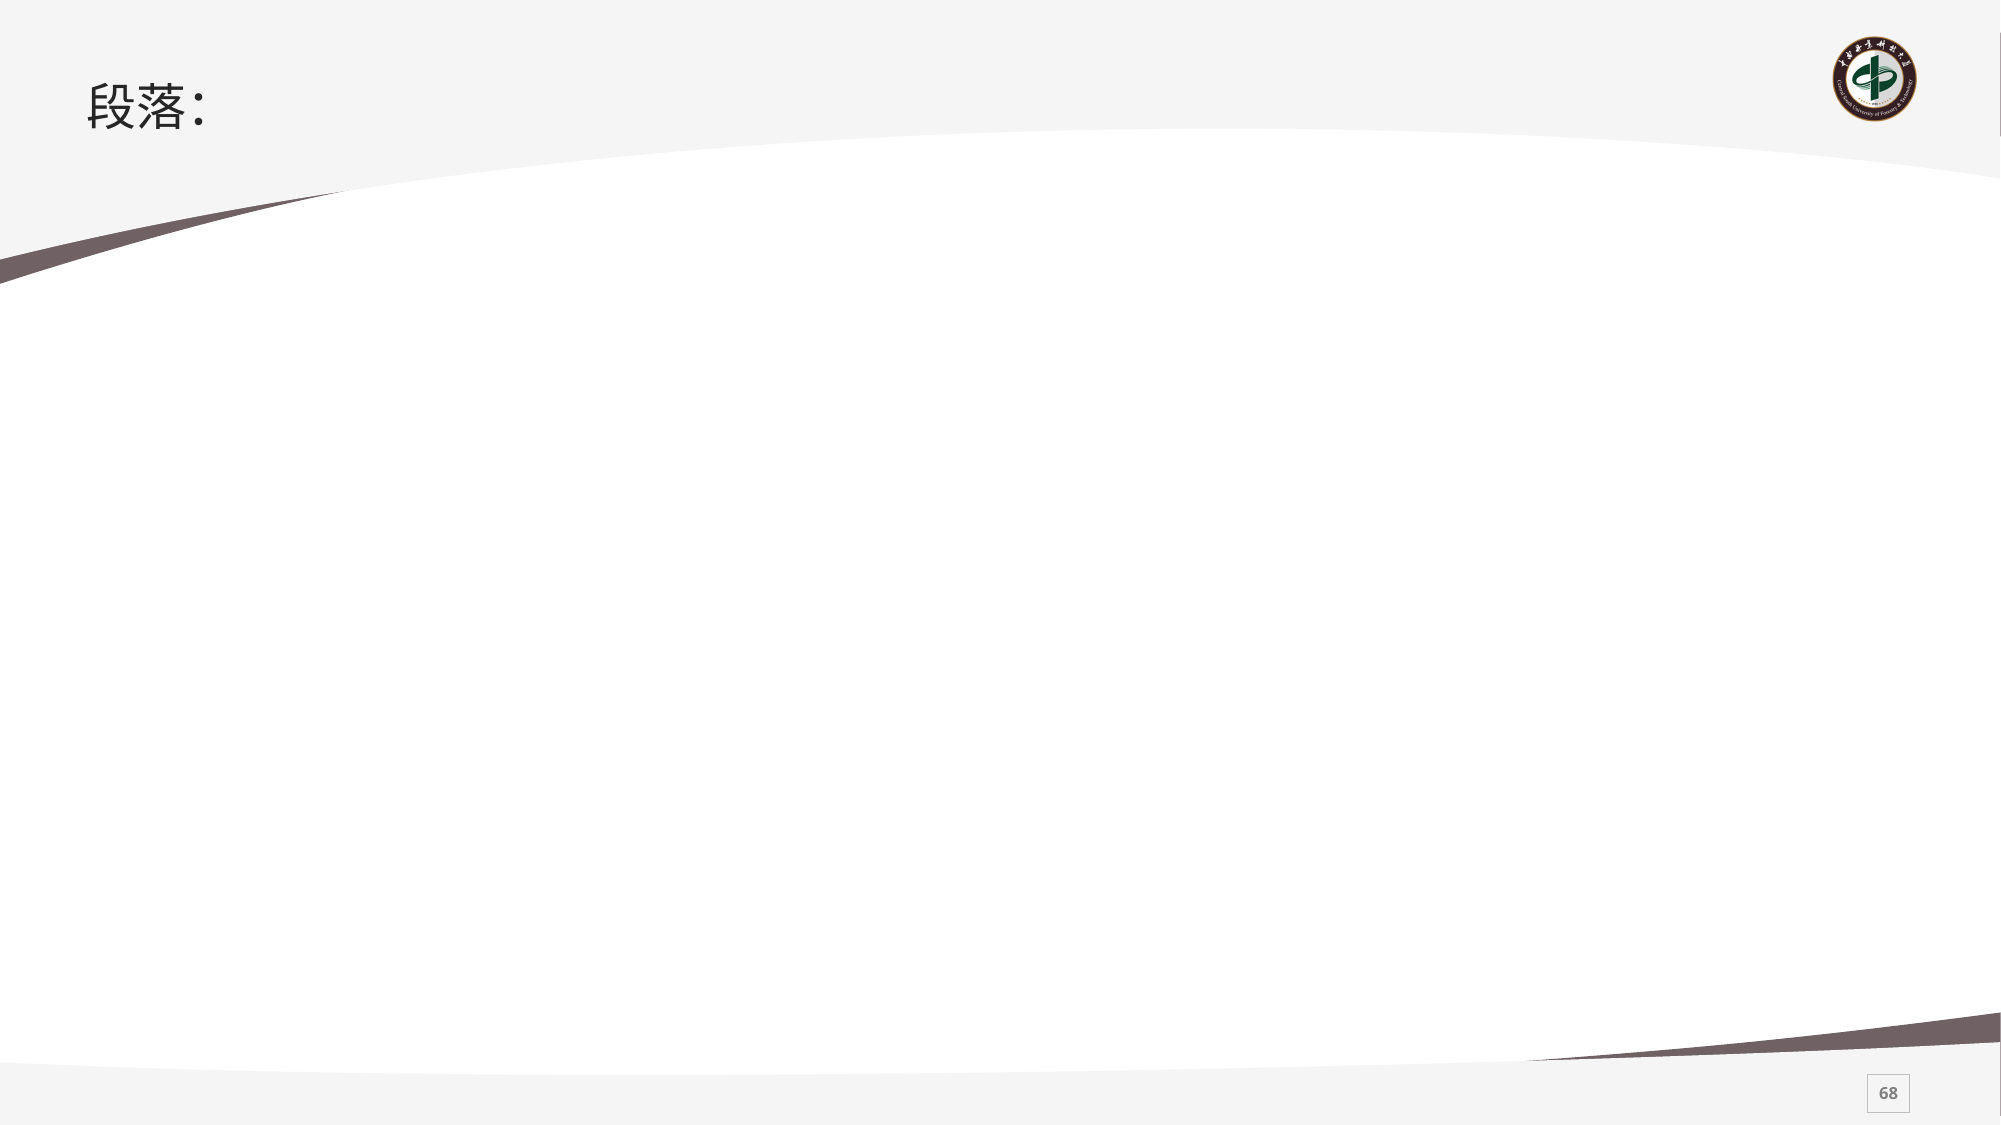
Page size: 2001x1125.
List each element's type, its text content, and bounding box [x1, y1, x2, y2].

picture [1831, 35, 1918, 123]
title 段落： [72, 74, 1844, 193]
